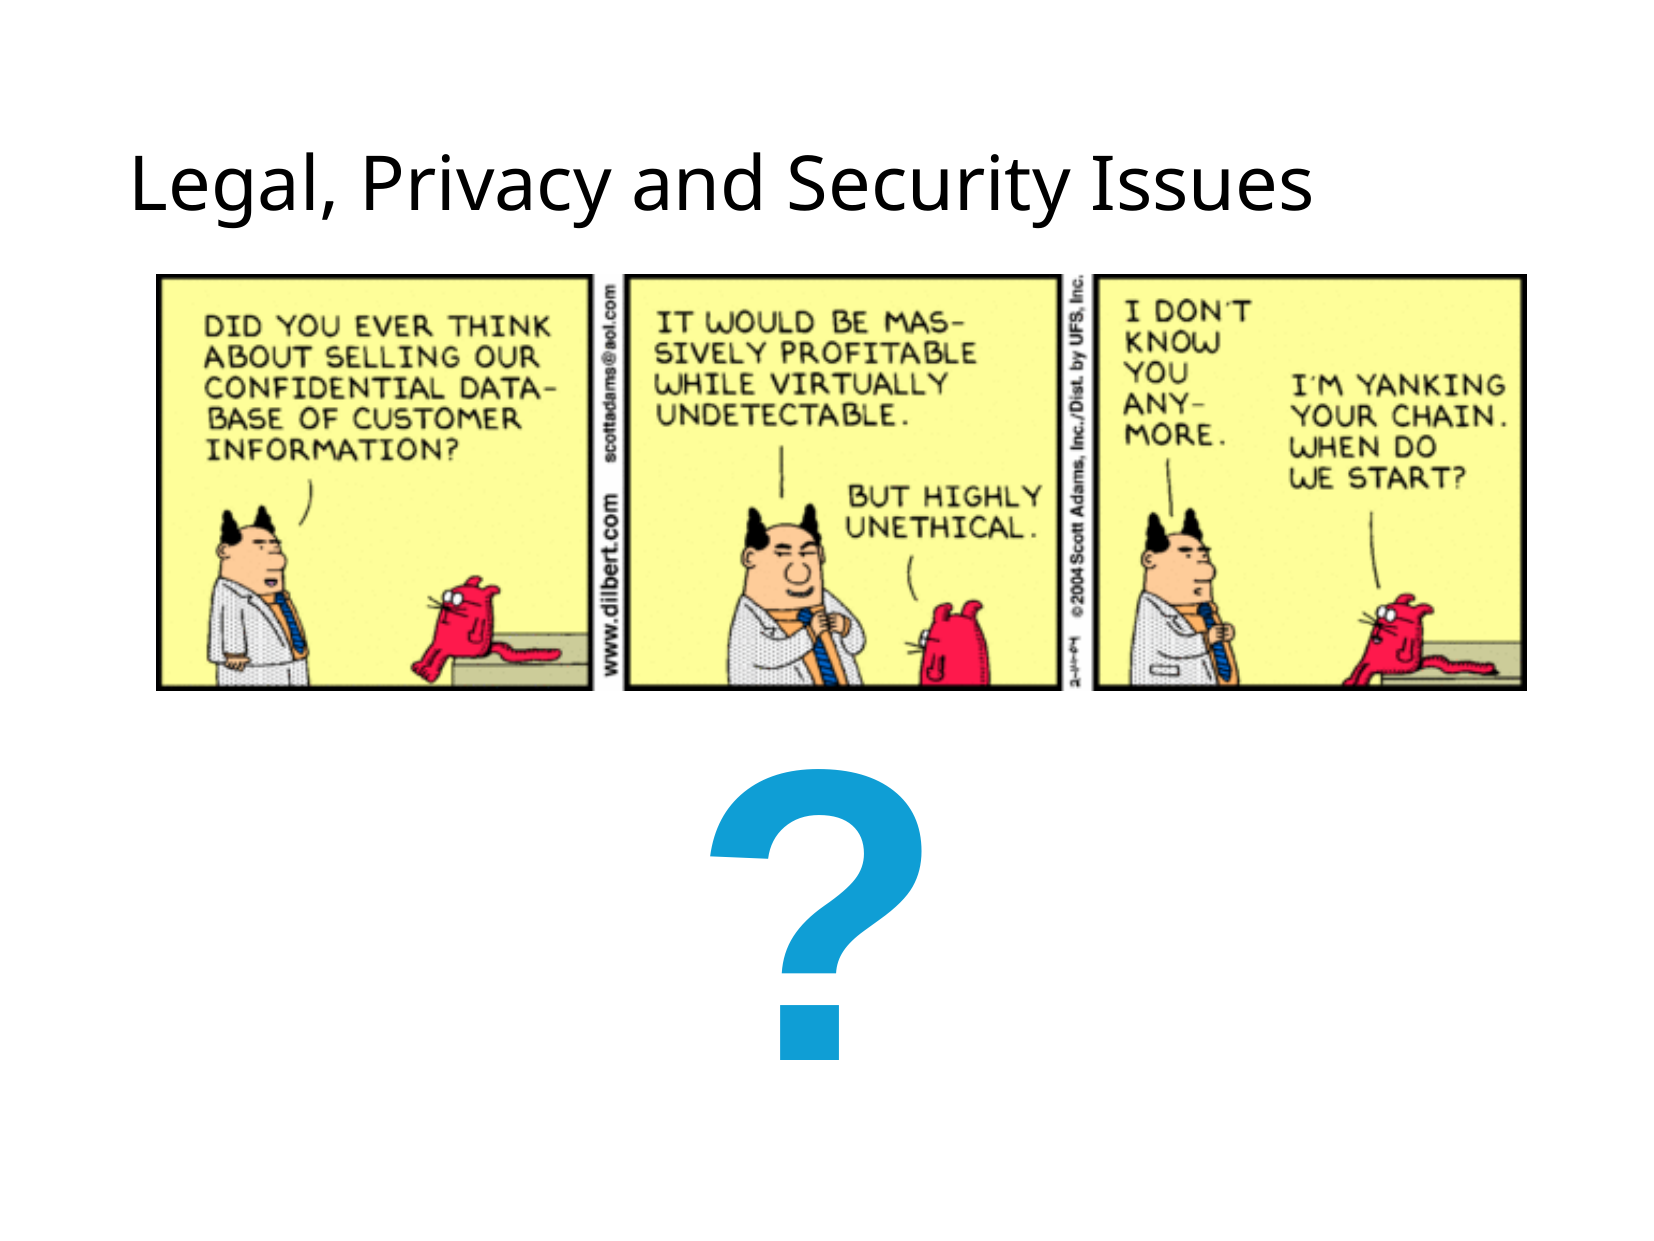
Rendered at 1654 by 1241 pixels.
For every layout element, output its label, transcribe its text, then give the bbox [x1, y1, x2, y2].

picture [156, 274, 1527, 691]
text_box ? [676, 691, 939, 1089]
title Legal, Privacy and Security Issues [113, 66, 1540, 306]
